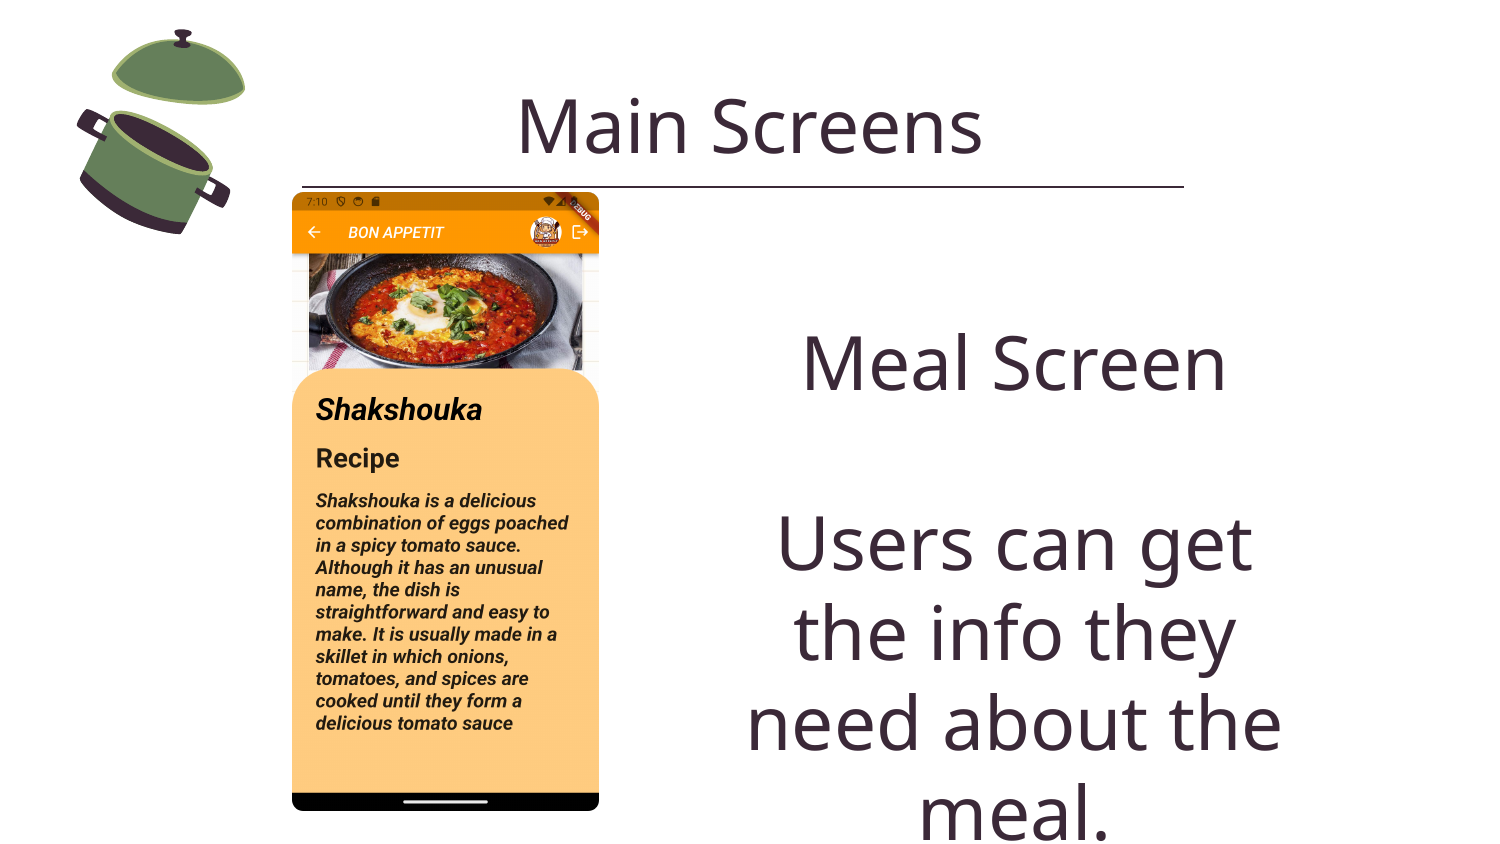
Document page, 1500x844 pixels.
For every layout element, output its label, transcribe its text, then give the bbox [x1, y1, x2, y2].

text_box Meal Screen Users can get the info they need about the meal. [729, 300, 1300, 398]
title Main Screens [249, 63, 1382, 161]
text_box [75, 29, 246, 235]
picture [292, 192, 599, 811]
